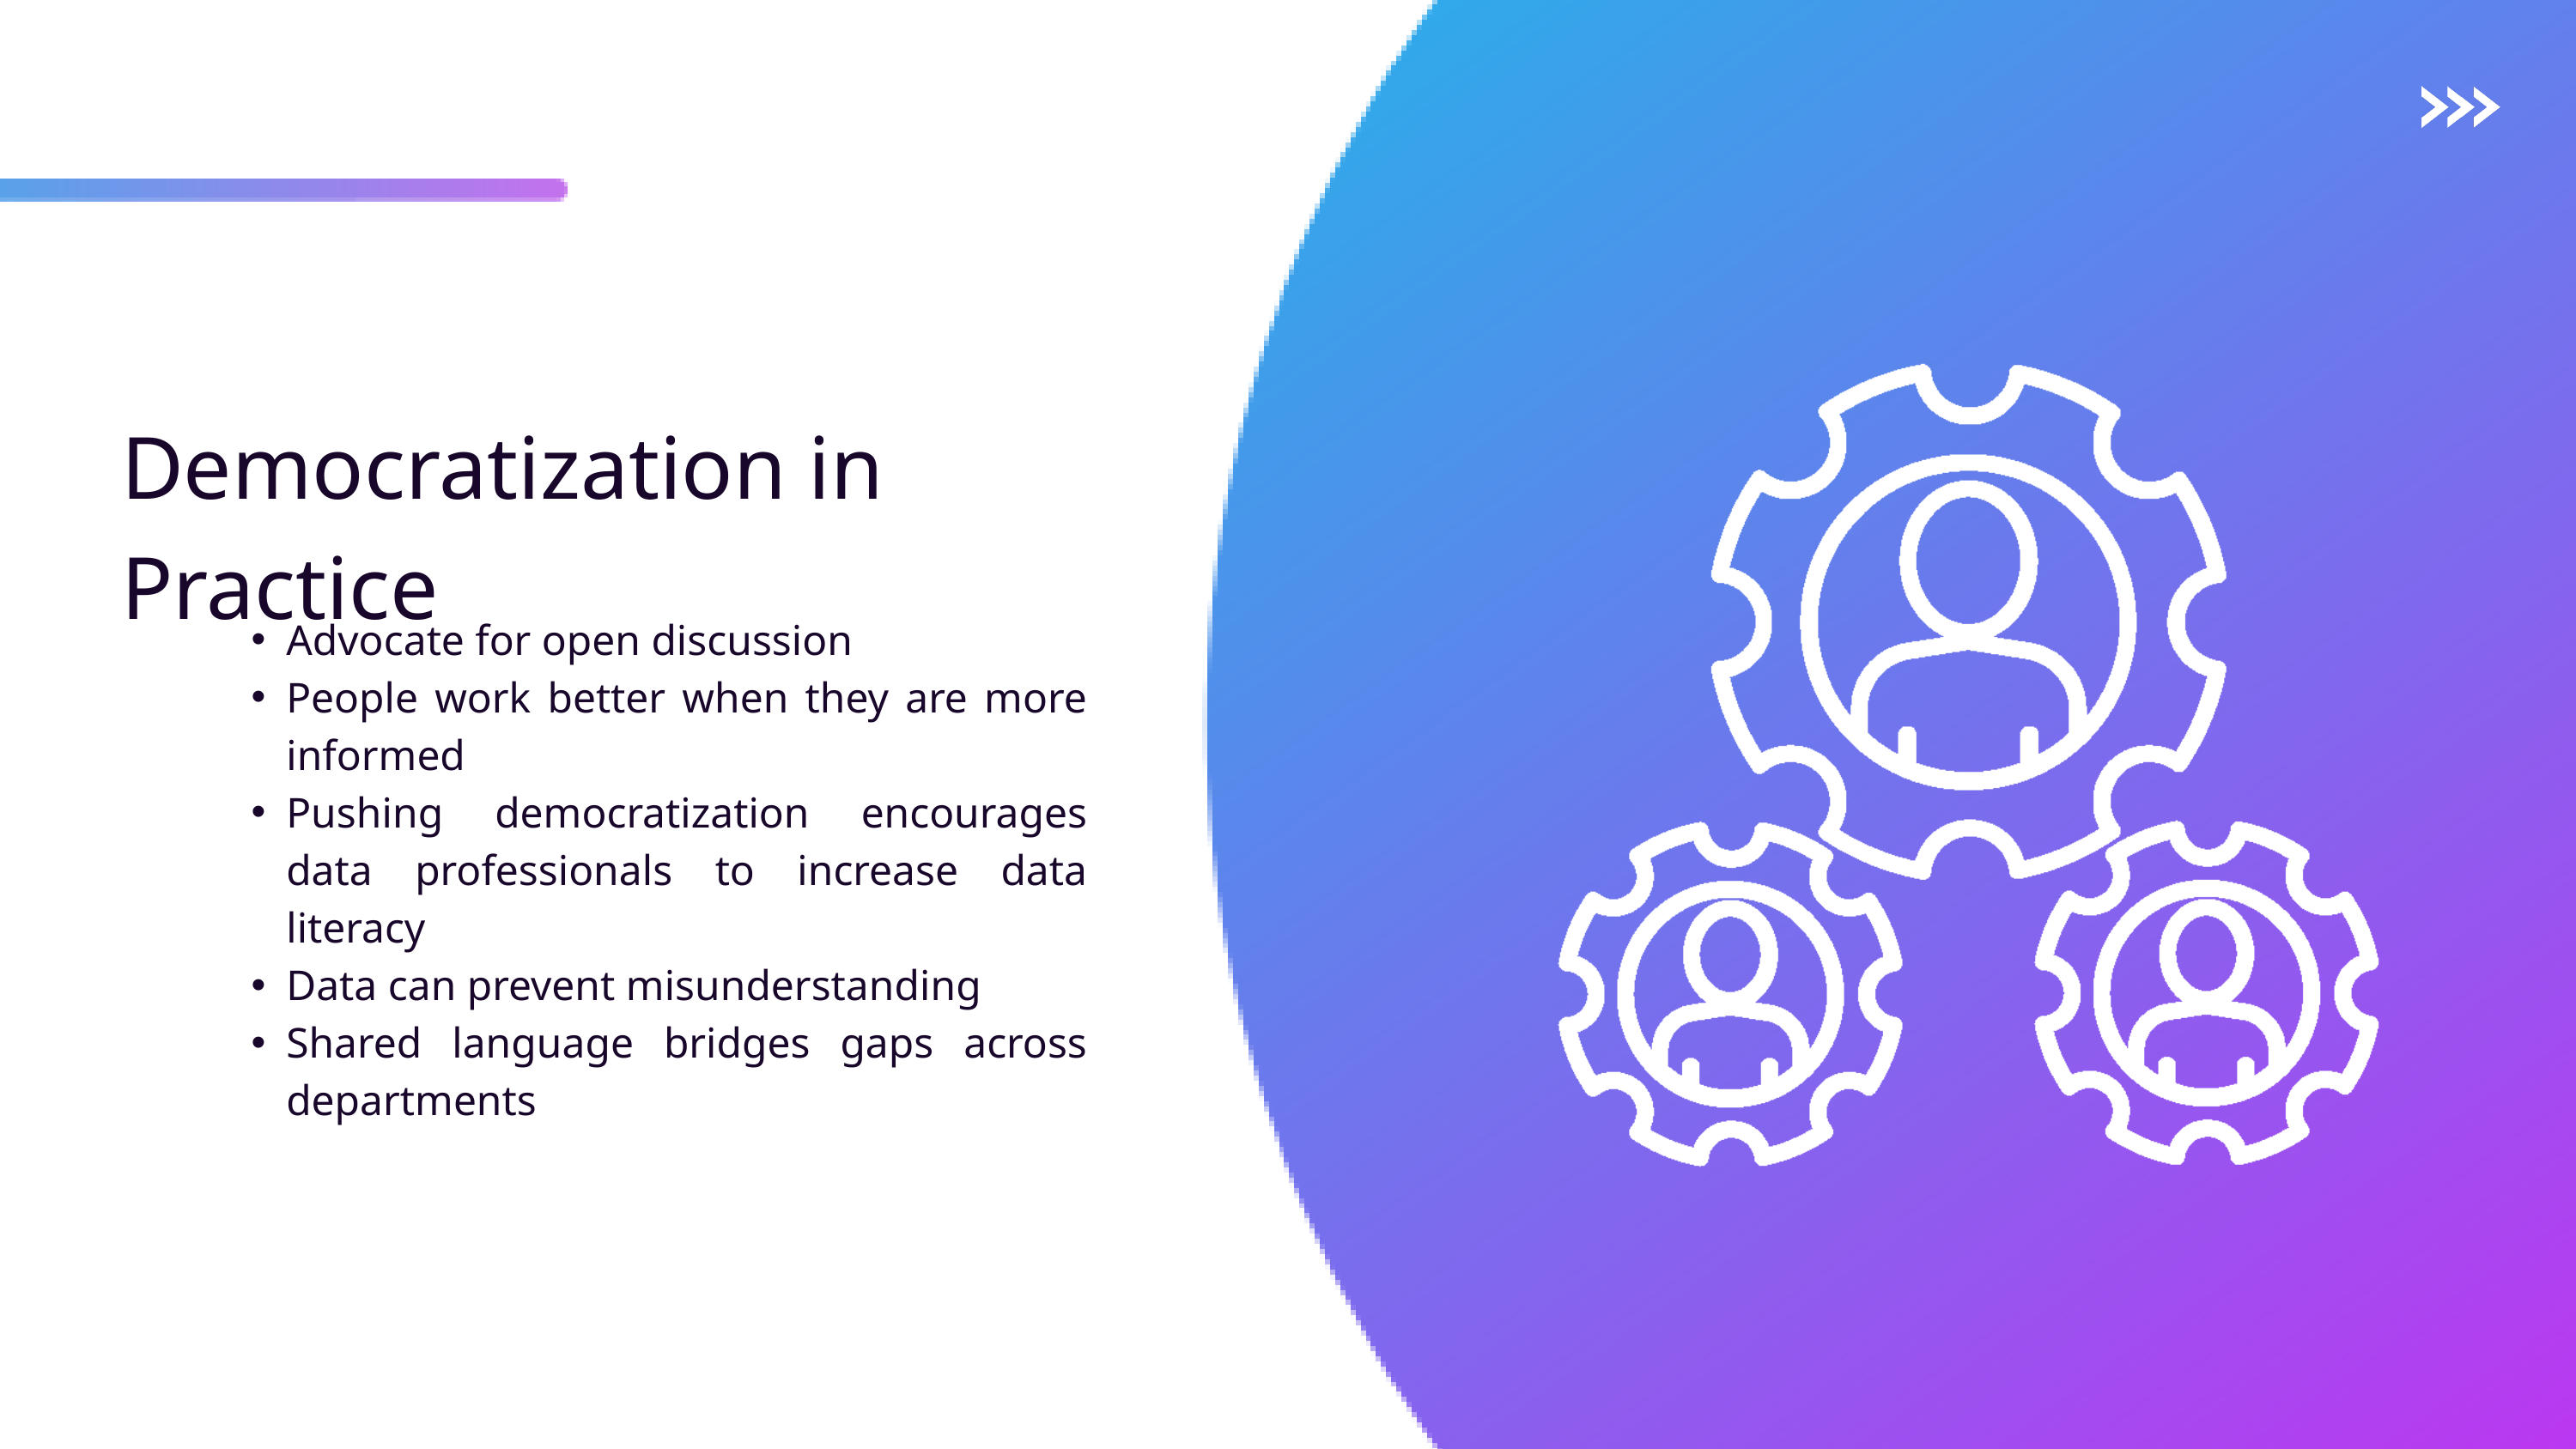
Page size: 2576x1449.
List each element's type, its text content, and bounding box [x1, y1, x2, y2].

picture [1555, 359, 2383, 1169]
text_box Advocate for open discussion People work better when they are more informed Pushing democratization encourages data professionals to increase data literacy Data can prevent misunderstanding Shared language bridges gaps across departments [216, 605, 1089, 1125]
text_box [2421, 86, 2500, 129]
text_box [1193, 0, 2576, 1449]
text_box [0, 179, 568, 202]
text_box Democratization in Practice [121, 396, 1223, 637]
